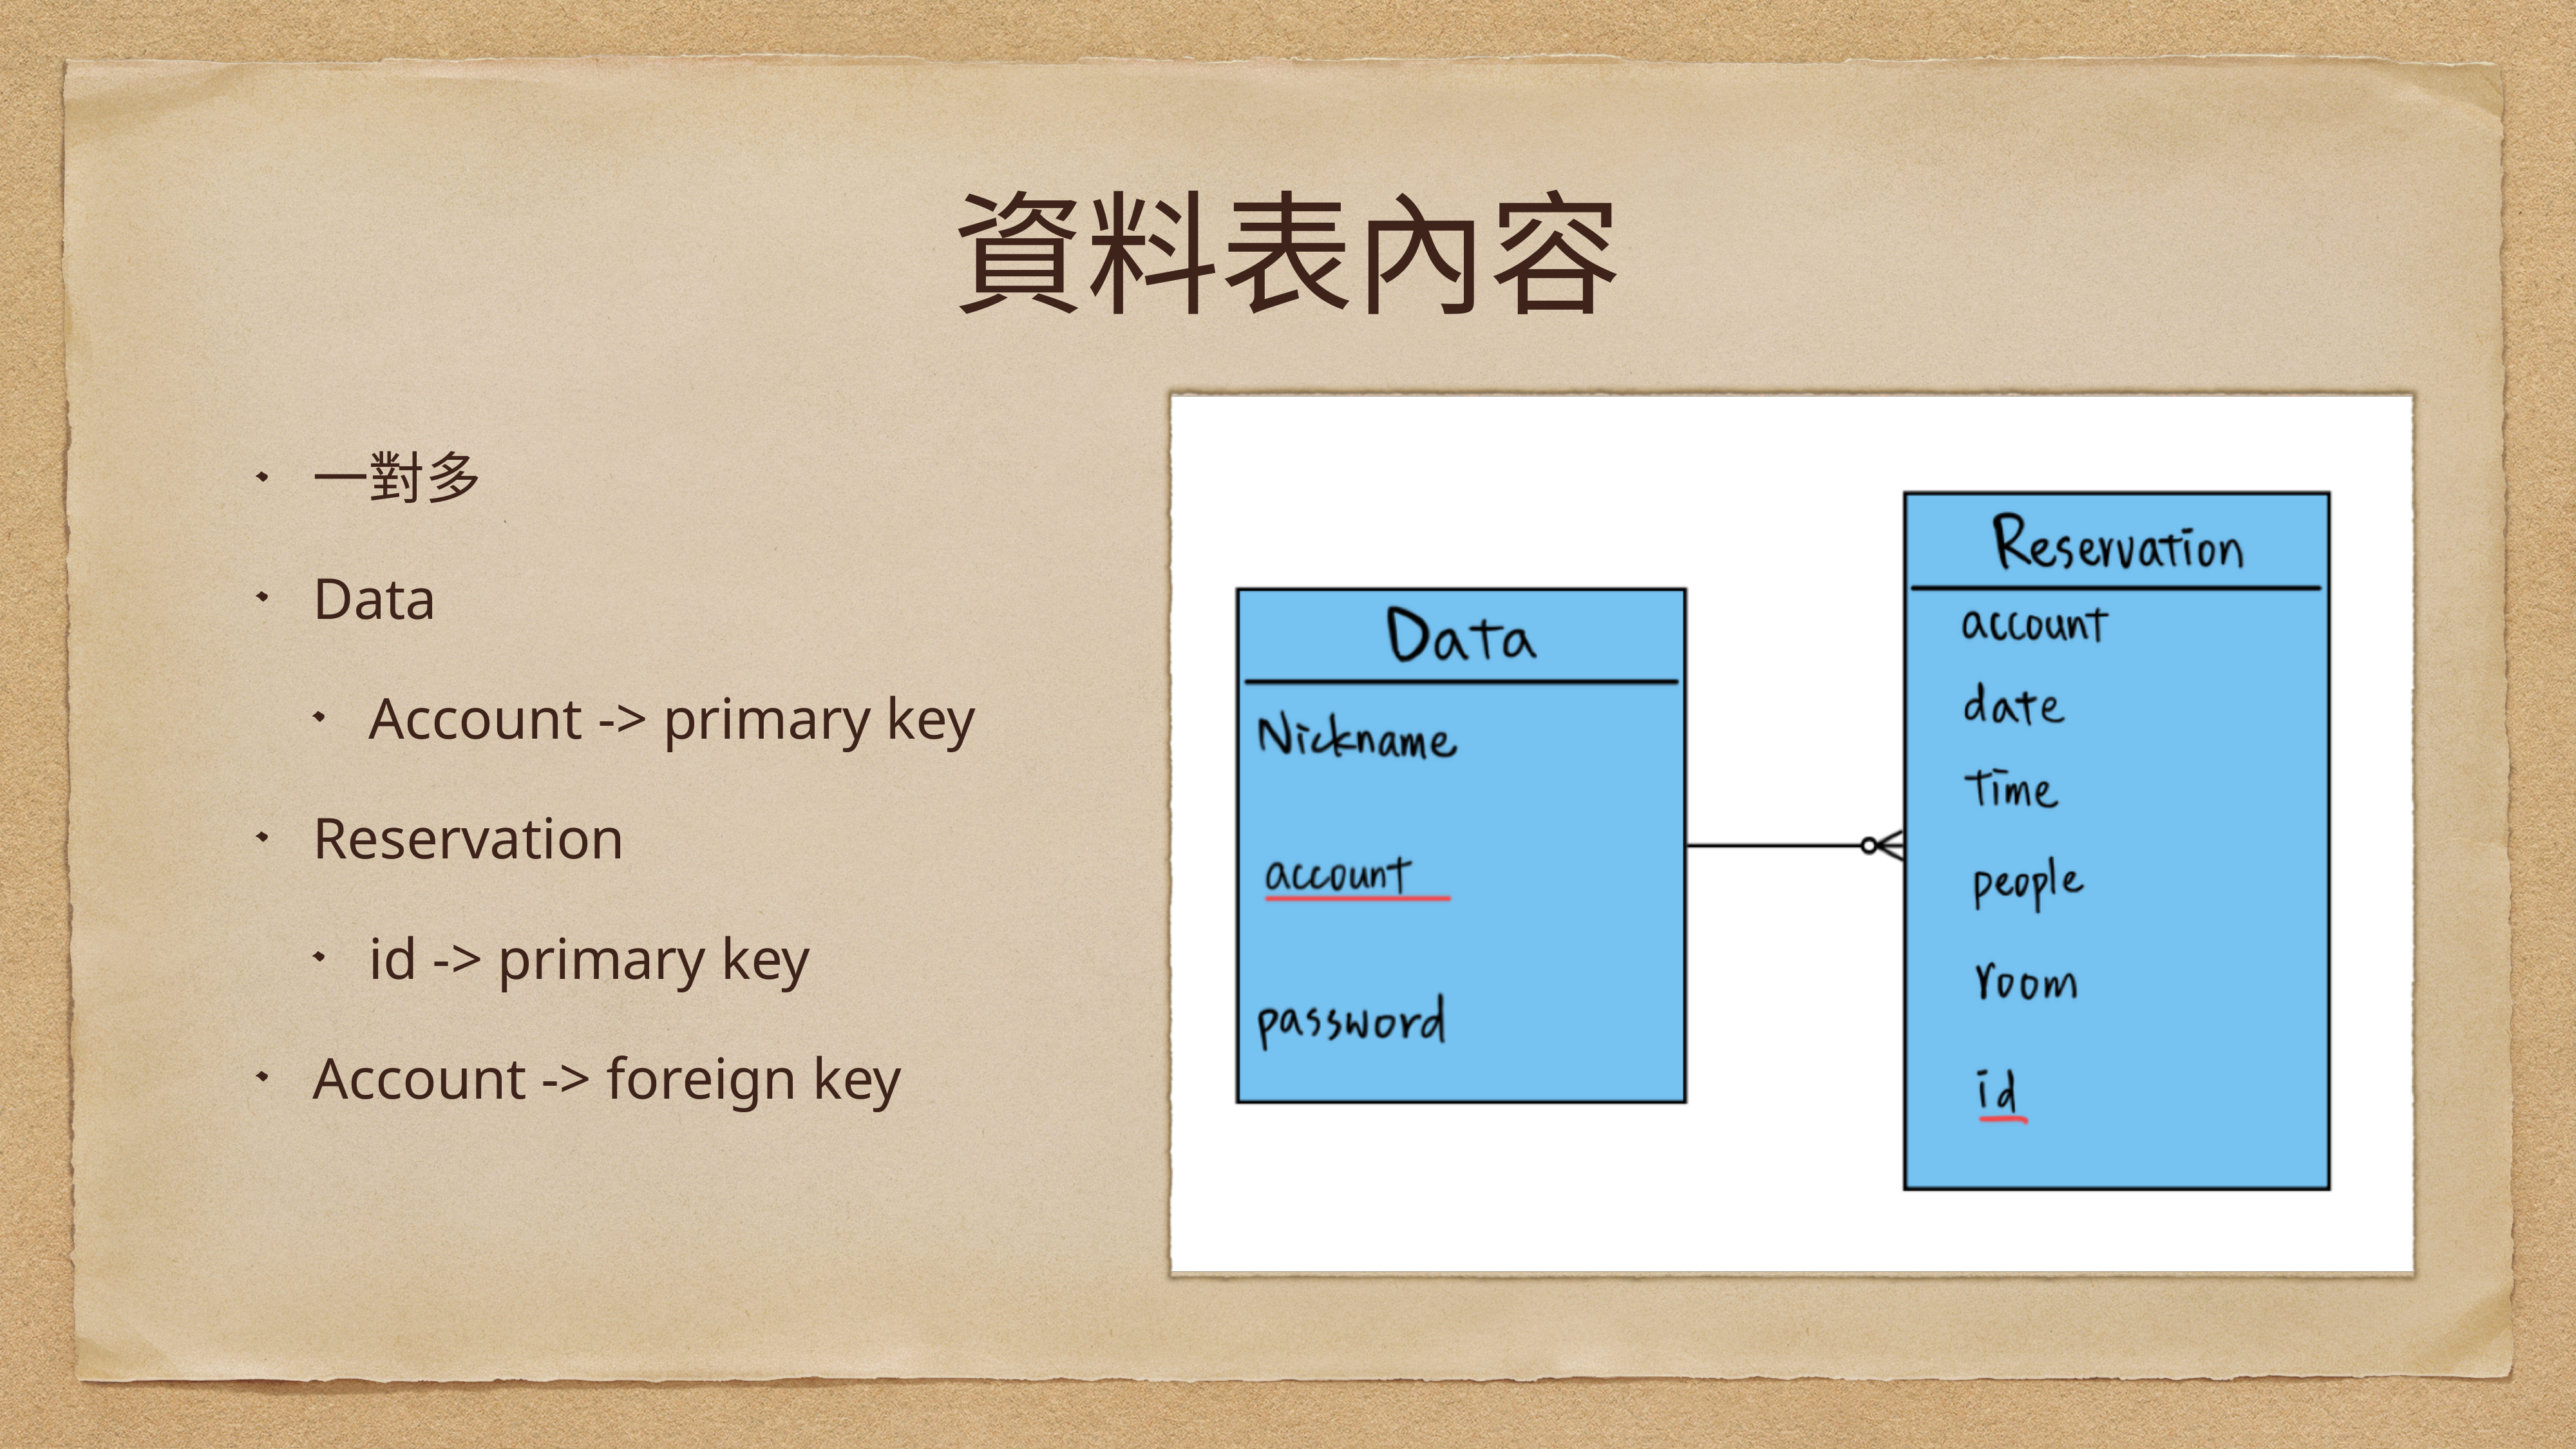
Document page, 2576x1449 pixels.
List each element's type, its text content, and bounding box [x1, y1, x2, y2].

list 一對多 Data Account -> primary key Reservation id -> primary key Account -> foreign key [251, 437, 1157, 1270]
picture [0, 0, 2576, 1449]
title 資料表內容 [251, 93, 2324, 407]
